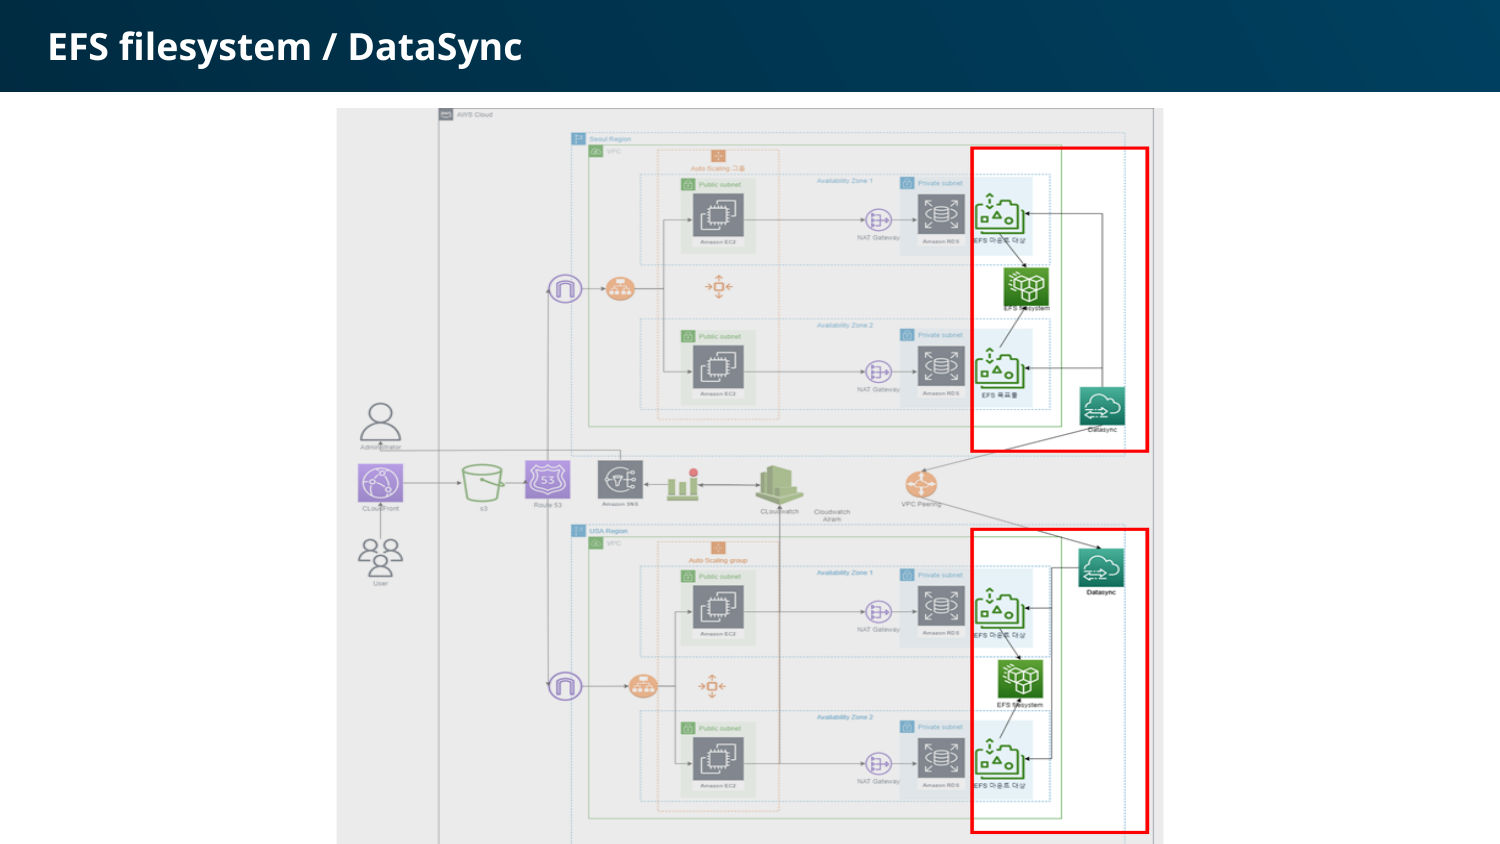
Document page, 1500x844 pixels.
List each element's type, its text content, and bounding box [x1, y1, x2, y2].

text_box EFS filesystem / DataSync [47, 15, 539, 75]
text_box [0, 0, 1500, 92]
picture [336, 108, 1164, 844]
